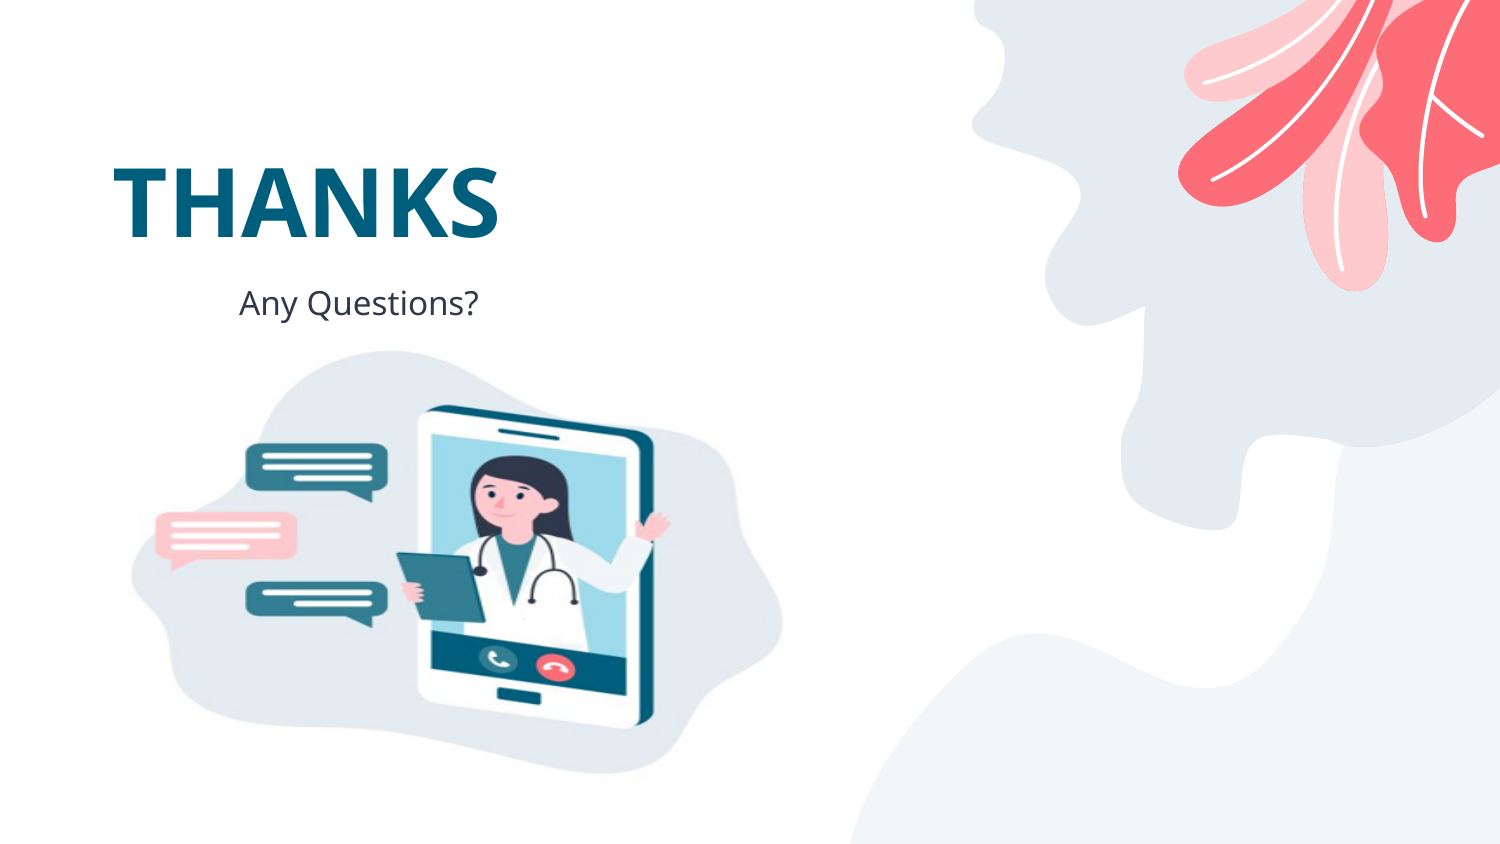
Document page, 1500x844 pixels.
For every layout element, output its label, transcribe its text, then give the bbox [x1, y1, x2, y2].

text_box Any Questions? [114, 267, 604, 326]
title THANKS [97, 126, 854, 295]
picture [26, 327, 866, 790]
